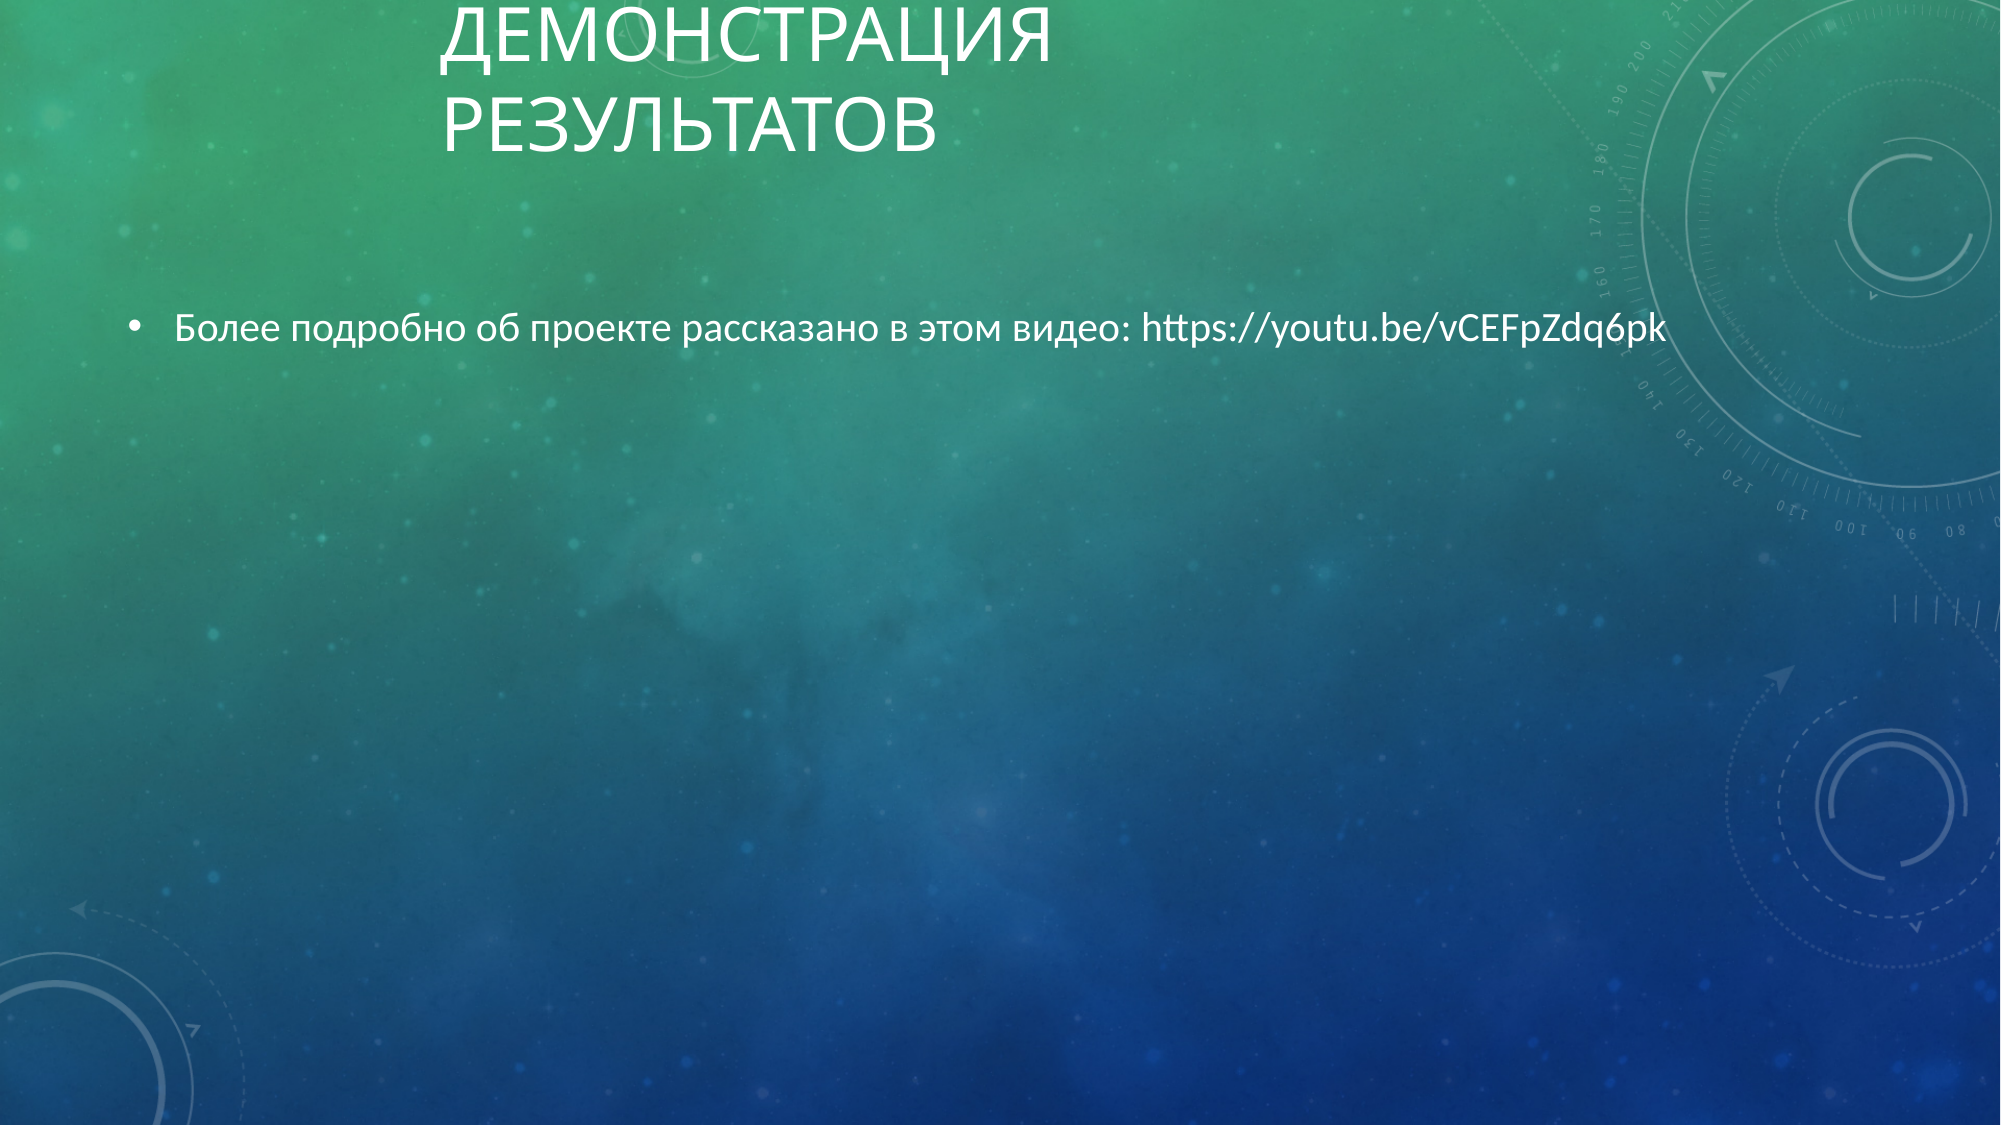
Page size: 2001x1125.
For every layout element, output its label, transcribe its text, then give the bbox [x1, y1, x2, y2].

title Демонстрация результатов [425, 0, 1462, 152]
picture [0, 0, 2001, 1125]
list Более подробно об проекте рассказано в этом видео: https://youtu.be/vCEFpZdq6pk [112, 152, 1775, 498]
